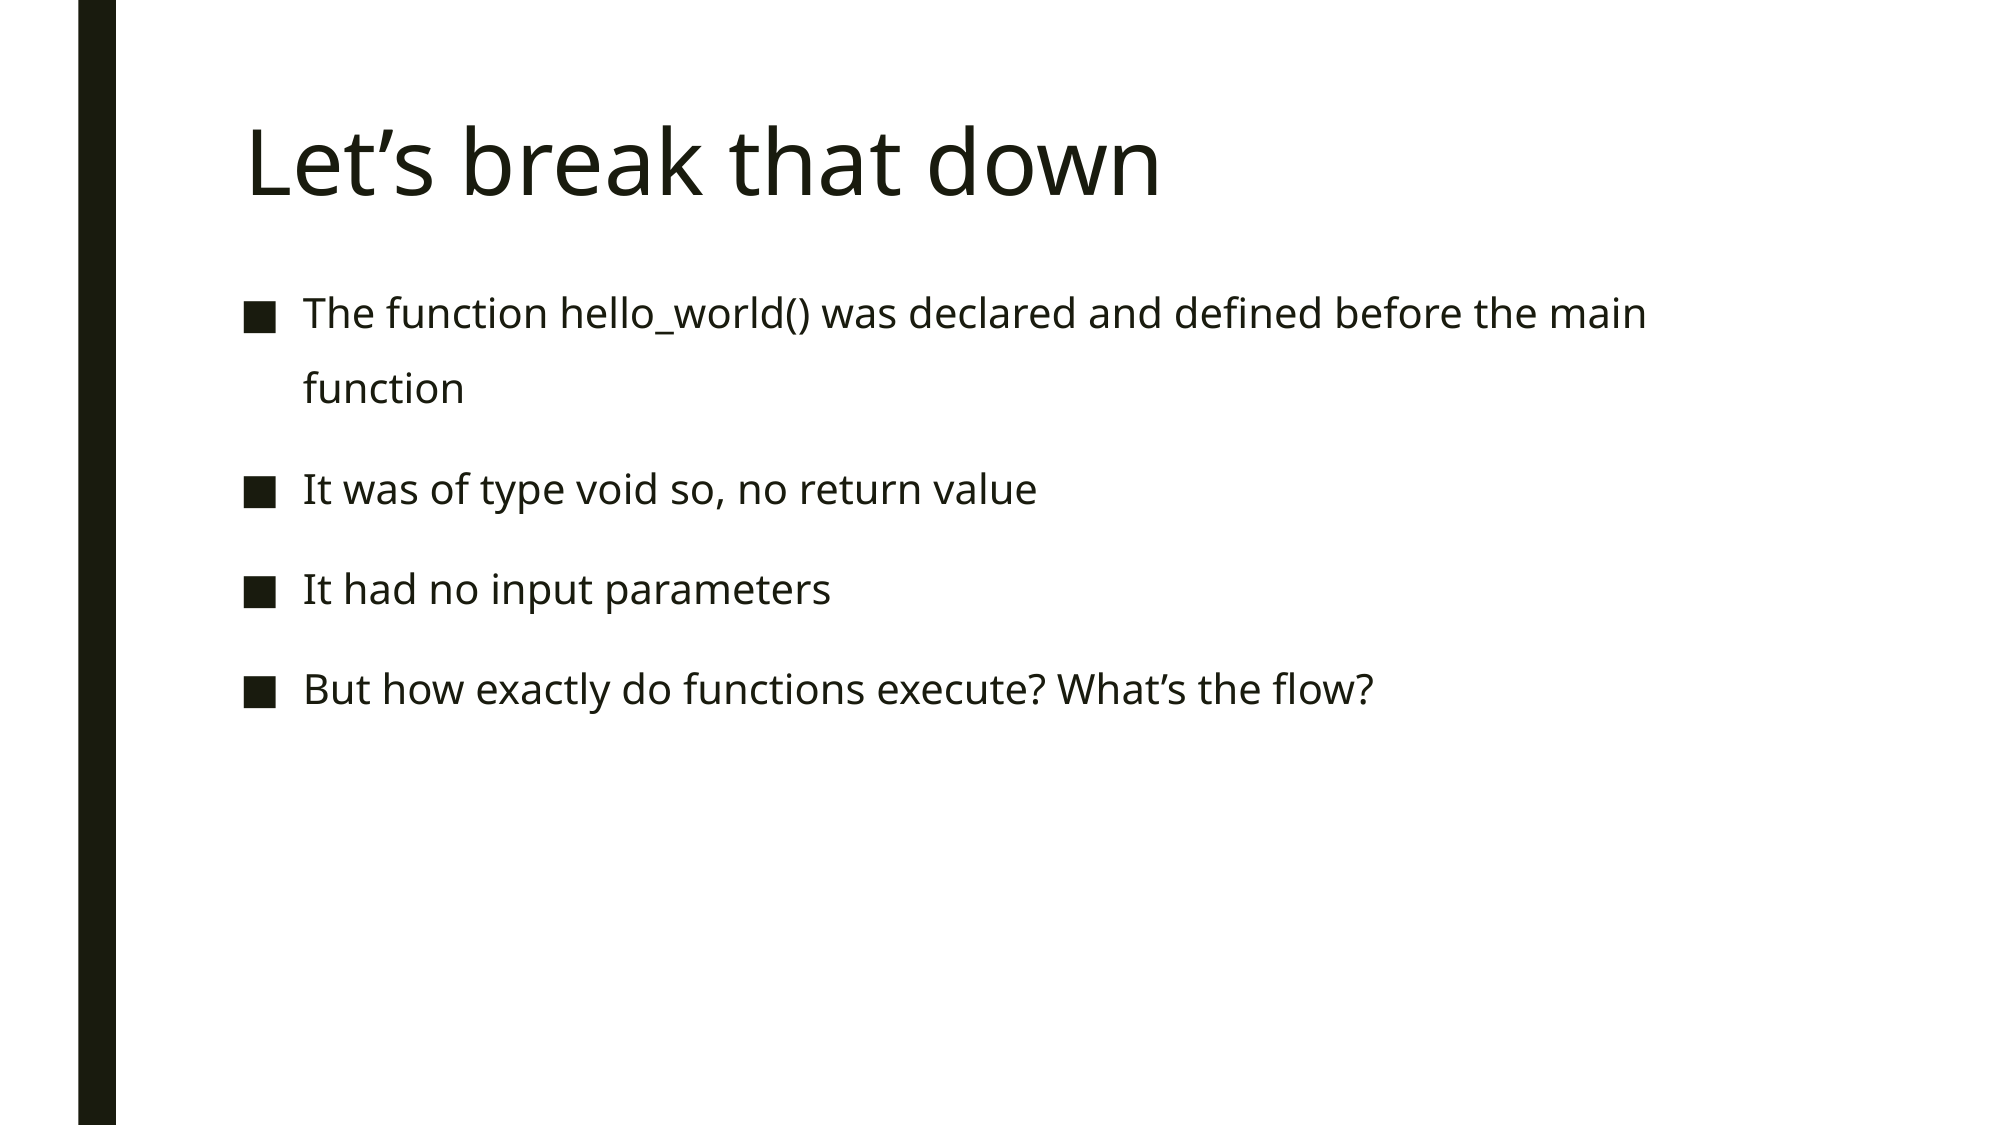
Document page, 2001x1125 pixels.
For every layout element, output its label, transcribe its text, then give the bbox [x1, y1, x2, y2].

title Let’s break that down [229, 109, 1805, 353]
list The function hello_world() was declared and defined before the main function It was of type void so, no return value It had no input parameters But how exactly do functions execute? What’s the flow? [225, 254, 1800, 1078]
text_box [718, 532, 749, 593]
